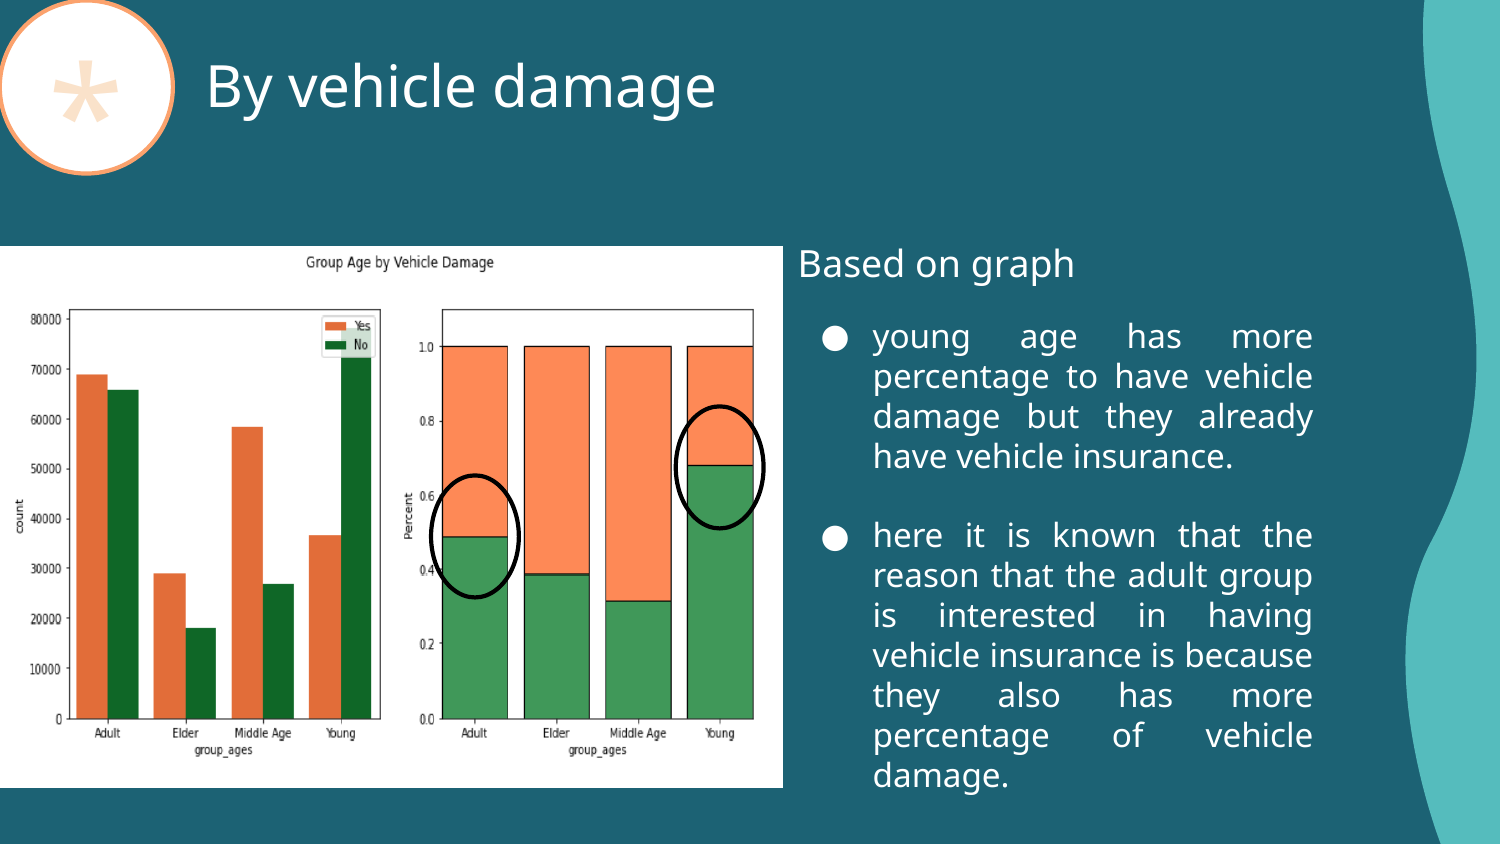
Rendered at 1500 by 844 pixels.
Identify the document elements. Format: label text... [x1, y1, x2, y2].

picture [0, 246, 783, 788]
text_box * [11, 87, 161, 134]
title By vehicle damage [190, 33, 1051, 128]
list young age has more percentage to have vehicle damage but they already have vehicle insurance. here it is known that the reason that the adult group is interested in having vehicle insurance is because they also has more percentage of vehicle damage. [787, 300, 1330, 757]
text_box [0, 0, 176, 176]
subtitle Based on graph [782, 227, 1261, 300]
